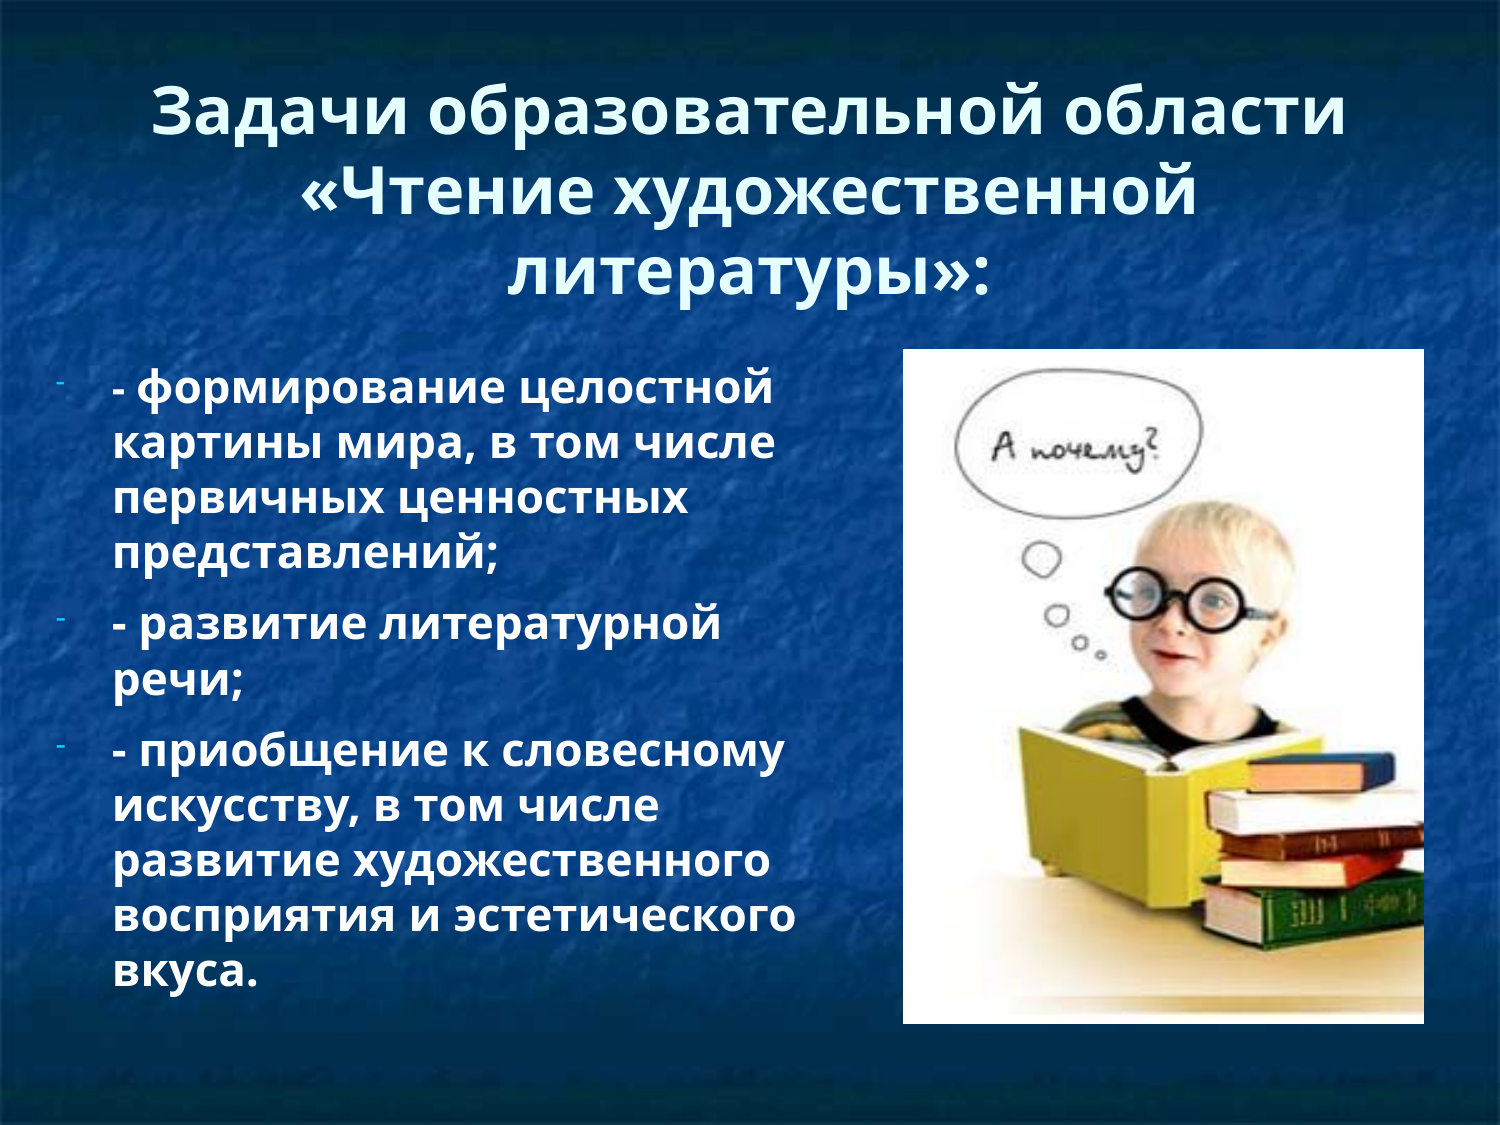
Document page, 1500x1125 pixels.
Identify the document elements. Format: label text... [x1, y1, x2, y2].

title Задачи образовательной области «Чтение художественной литературы»: [52, 77, 1448, 279]
list - формирование целостной картины мира, в том числе первичных ценностных представлений; - развитие литературной речи; - приобщение к словесному искусству, в том числе развитие художественного восприятия и эстетического вкуса. [40, 349, 834, 1036]
picture [0, 0, 1500, 1125]
